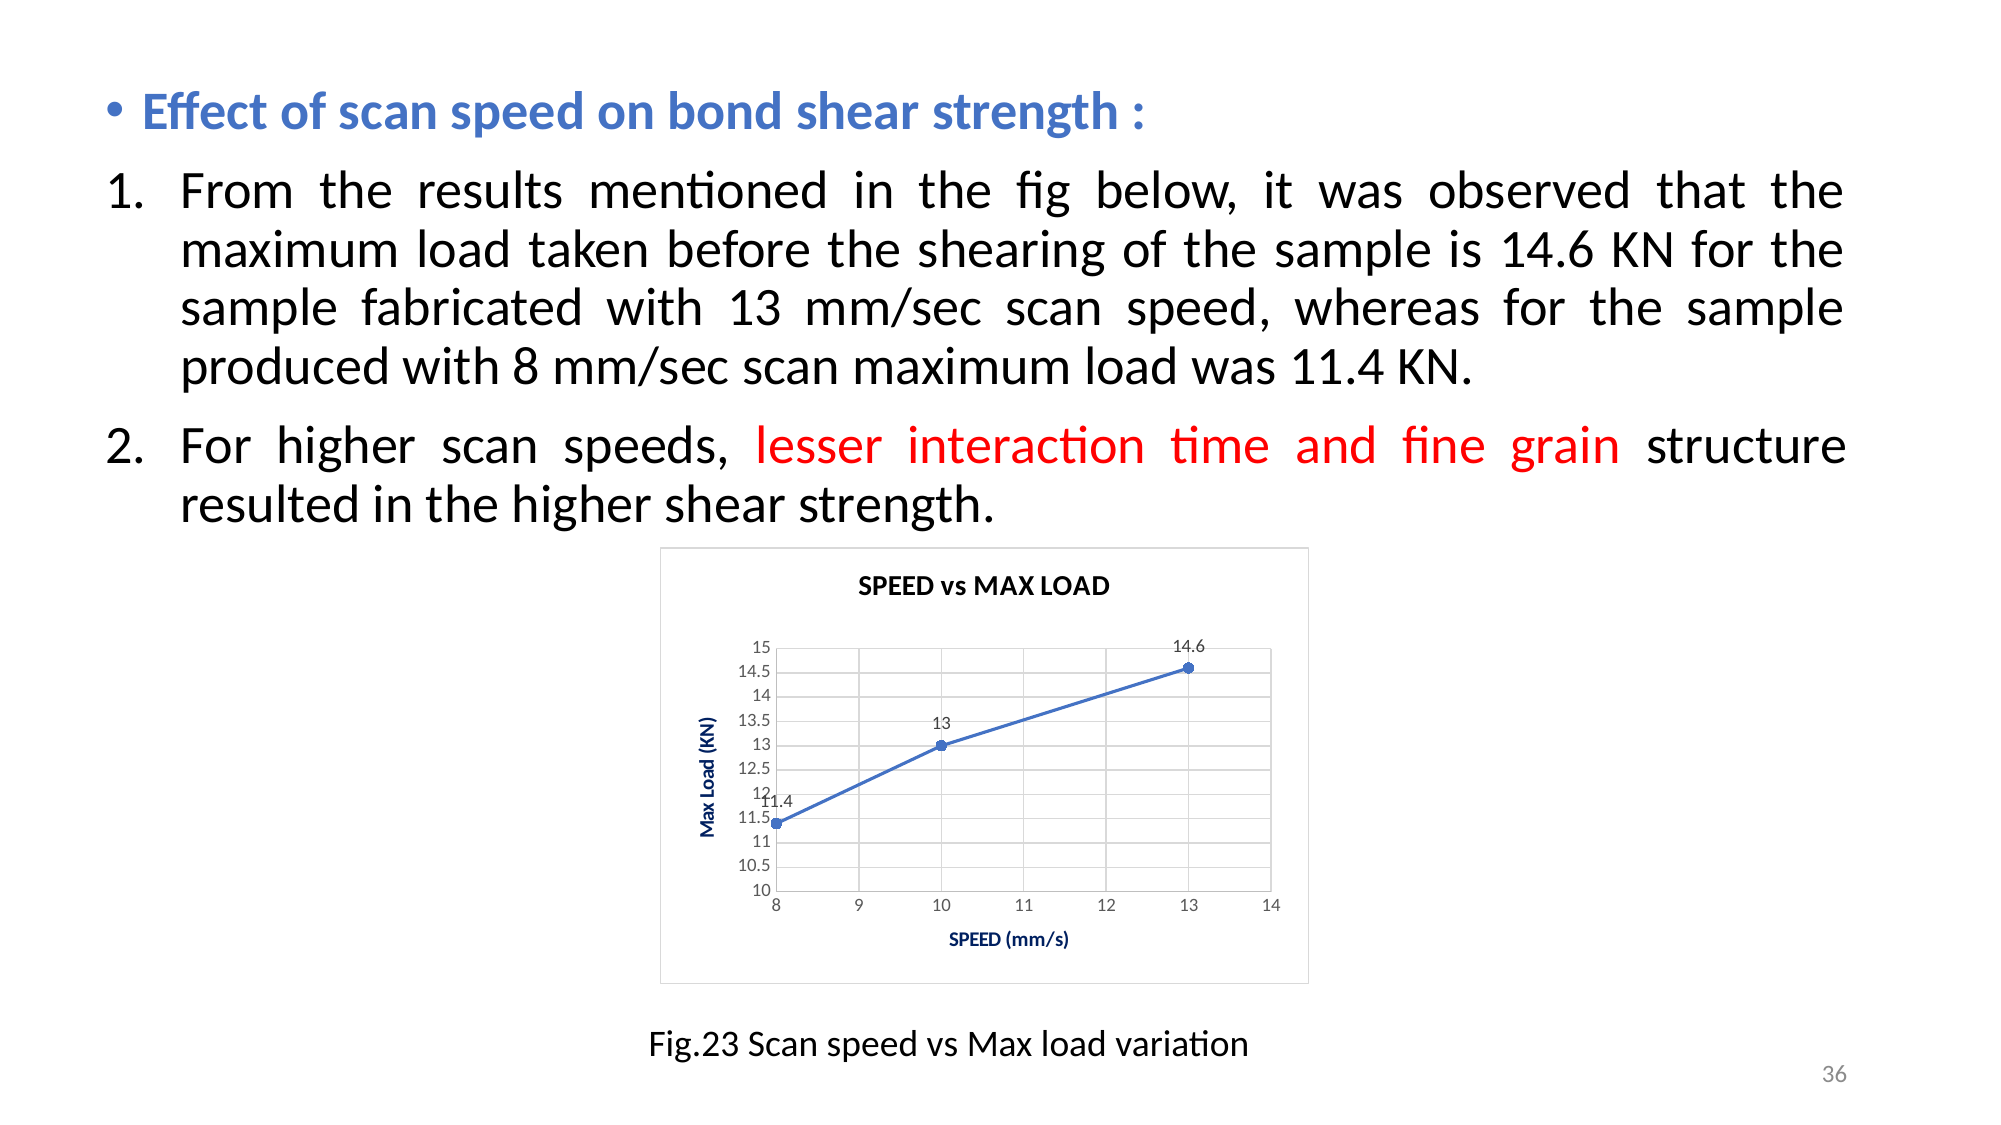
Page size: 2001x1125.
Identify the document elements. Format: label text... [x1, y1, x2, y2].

text_box Fig.23 Scan speed vs Max load variation [633, 1011, 1367, 1117]
chart [659, 547, 1310, 985]
list Effect of scan speed on bond shear strength : From the results mentioned in the fig below, it was observed that the maximum load taken before the shearing of the sample is 14.6 KN for the sample fabricated with 13 mm/sec scan speed, whereas for the sample produced with 8 mm/sec scan maximum load was 11.4 KN. For higher scan speeds, lesser interaction time and fine grain structure resulted in the higher shear strength. [90, 75, 1863, 961]
slide_number 36 [1412, 1042, 1863, 1103]
